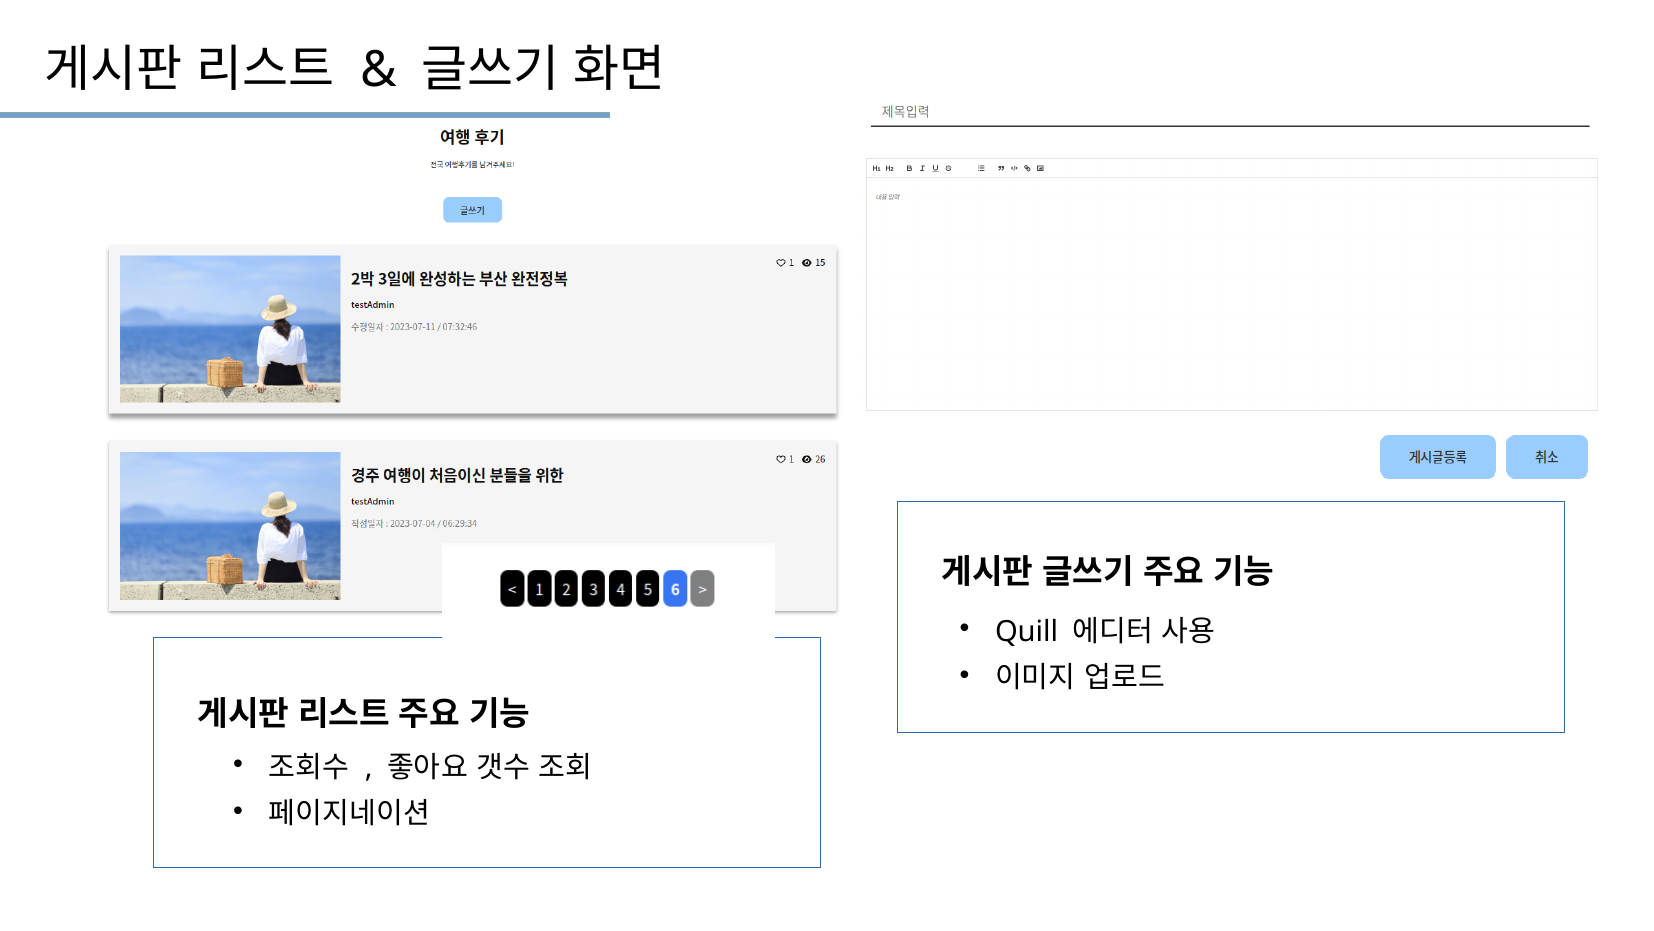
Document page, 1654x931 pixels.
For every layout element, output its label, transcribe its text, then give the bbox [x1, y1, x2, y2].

text_box [153, 643, 821, 868]
text_box [965, 501, 1565, 733]
text_box [897, 643, 944, 733]
text_box [0, 112, 29, 116]
text_box 게시판 글쓰기 주요 기능 [965, 543, 1354, 604]
text_box Quill 에디터 사용 이미지 업로드 [944, 604, 1477, 827]
text_box 게시판 리스트 주요 기능 [183, 685, 610, 773]
text_box 게시판 리스트 & 글쓰기 화면 [29, 29, 709, 116]
text_box 조회수 , 좋아요 갯수 조회 페이지네이션 [218, 740, 750, 931]
picture [0, 88, 1625, 638]
